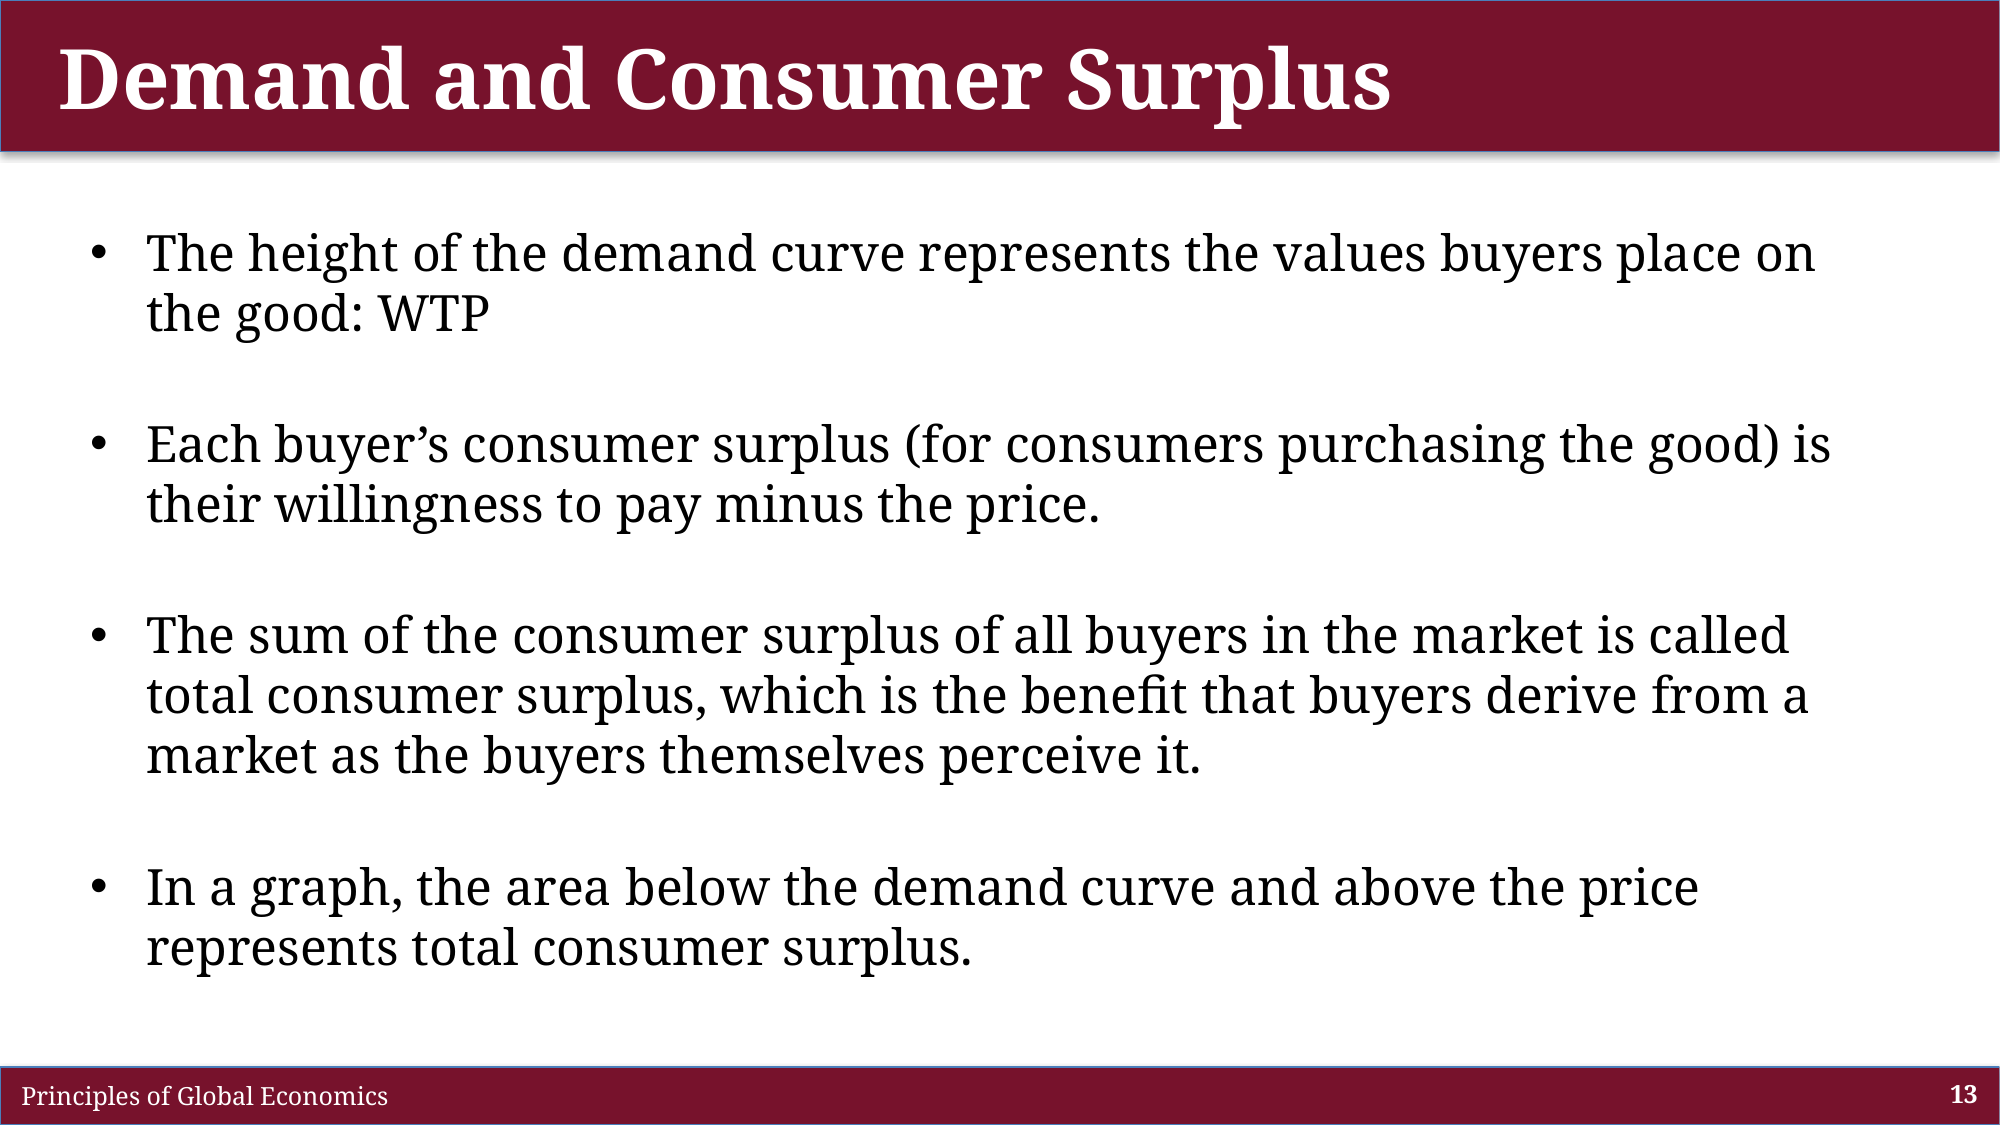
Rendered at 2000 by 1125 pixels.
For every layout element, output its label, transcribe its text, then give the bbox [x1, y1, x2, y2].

footer Principles of Global Economics [0, 1066, 475, 1125]
title Demand and Consumer Surplus [0, 0, 2000, 152]
text_box [475, 1066, 1649, 1125]
slide_number 13 [1649, 1066, 2000, 1125]
list The height of the demand curve represents the values buyers place on the good: WTP Each buyer’s consumer surplus (for consumers purchasing the good) is their willingness to pay minus the price. The sum of the consumer surplus of all buyers in the market is called total consumer surplus, which is the benefit that buyers derive from a market as the buyers themselves perceive it. In a graph, the area below the demand curve and above the price represents total consumer surplus. [75, 213, 1911, 1047]
